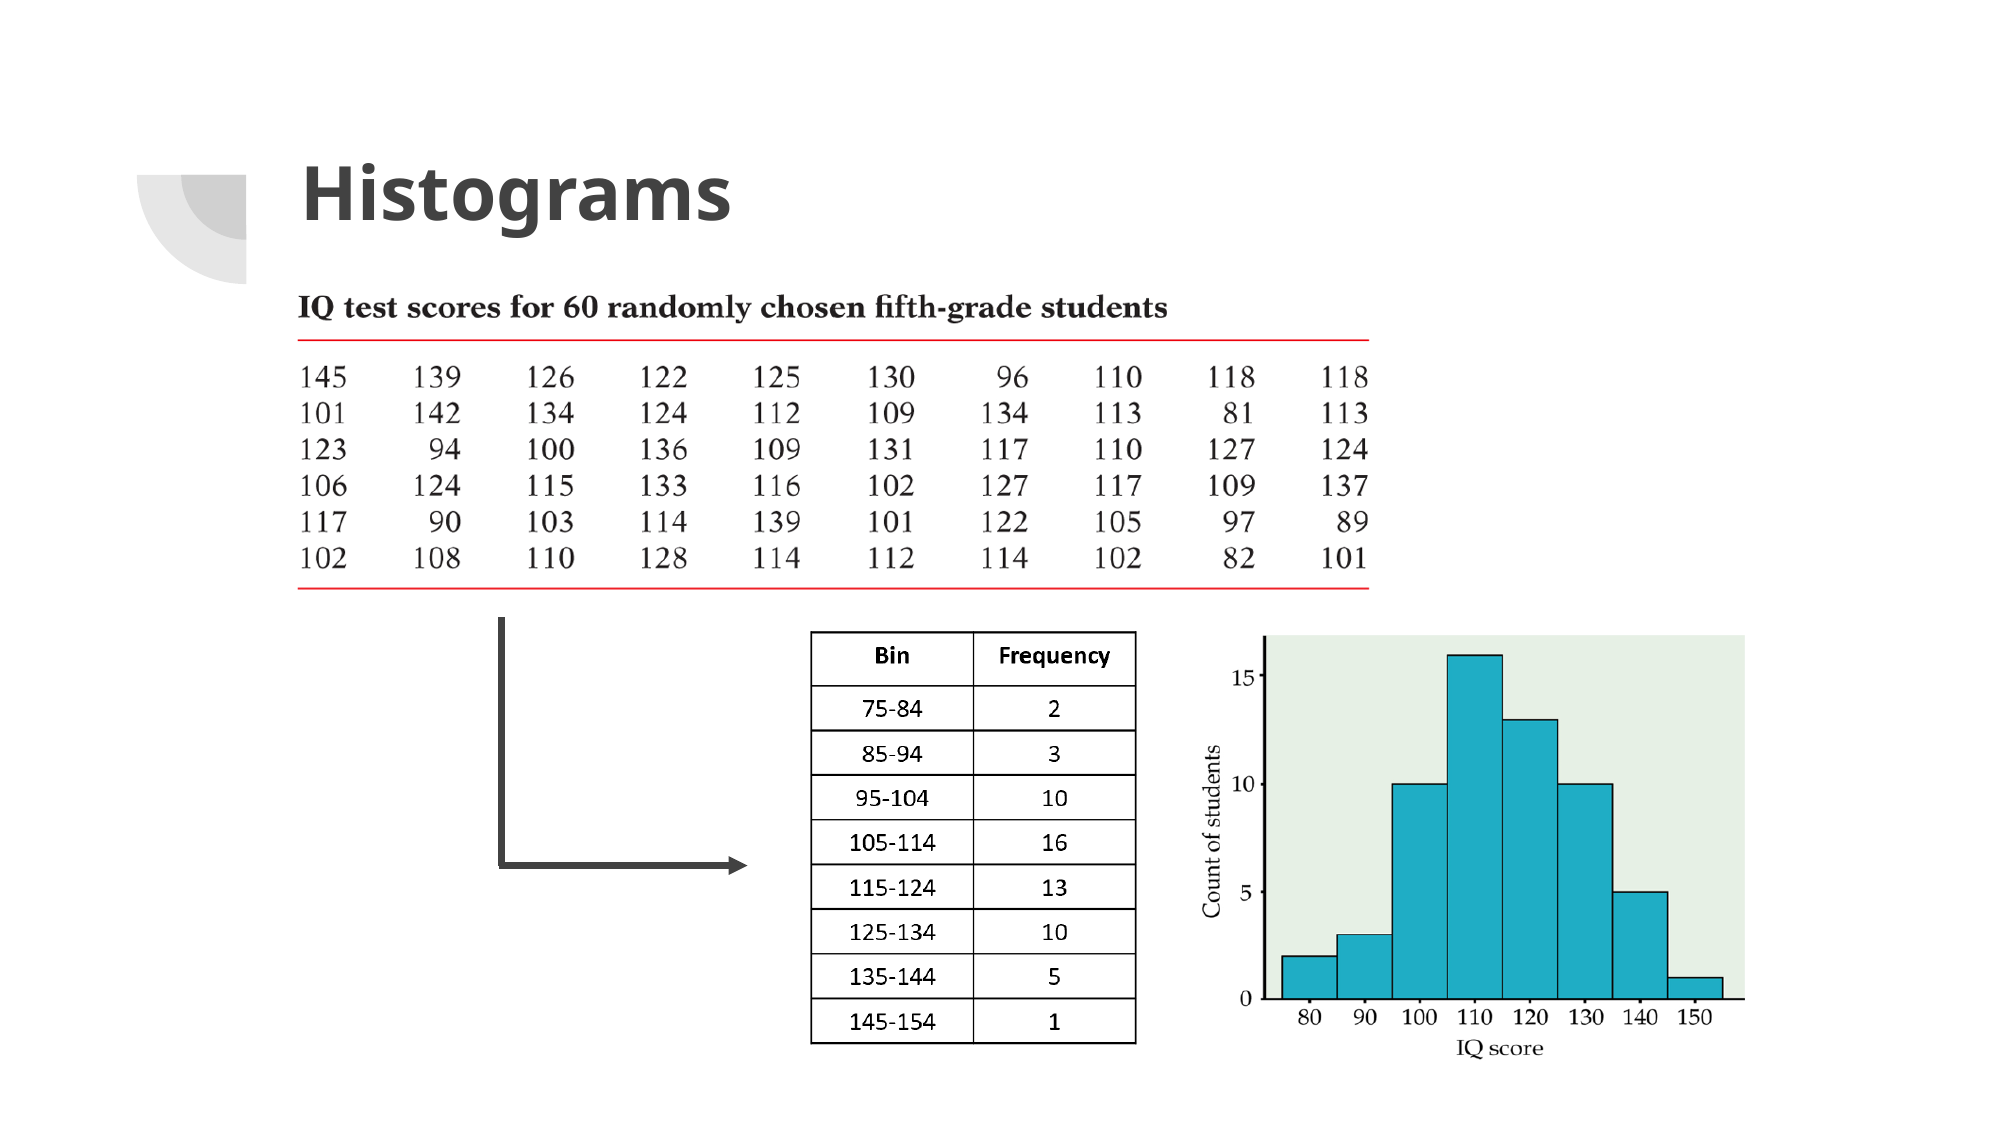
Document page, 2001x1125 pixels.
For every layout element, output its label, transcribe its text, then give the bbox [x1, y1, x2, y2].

picture [797, 616, 1763, 1065]
title Histograms [285, 130, 1823, 285]
picture [284, 284, 1379, 595]
